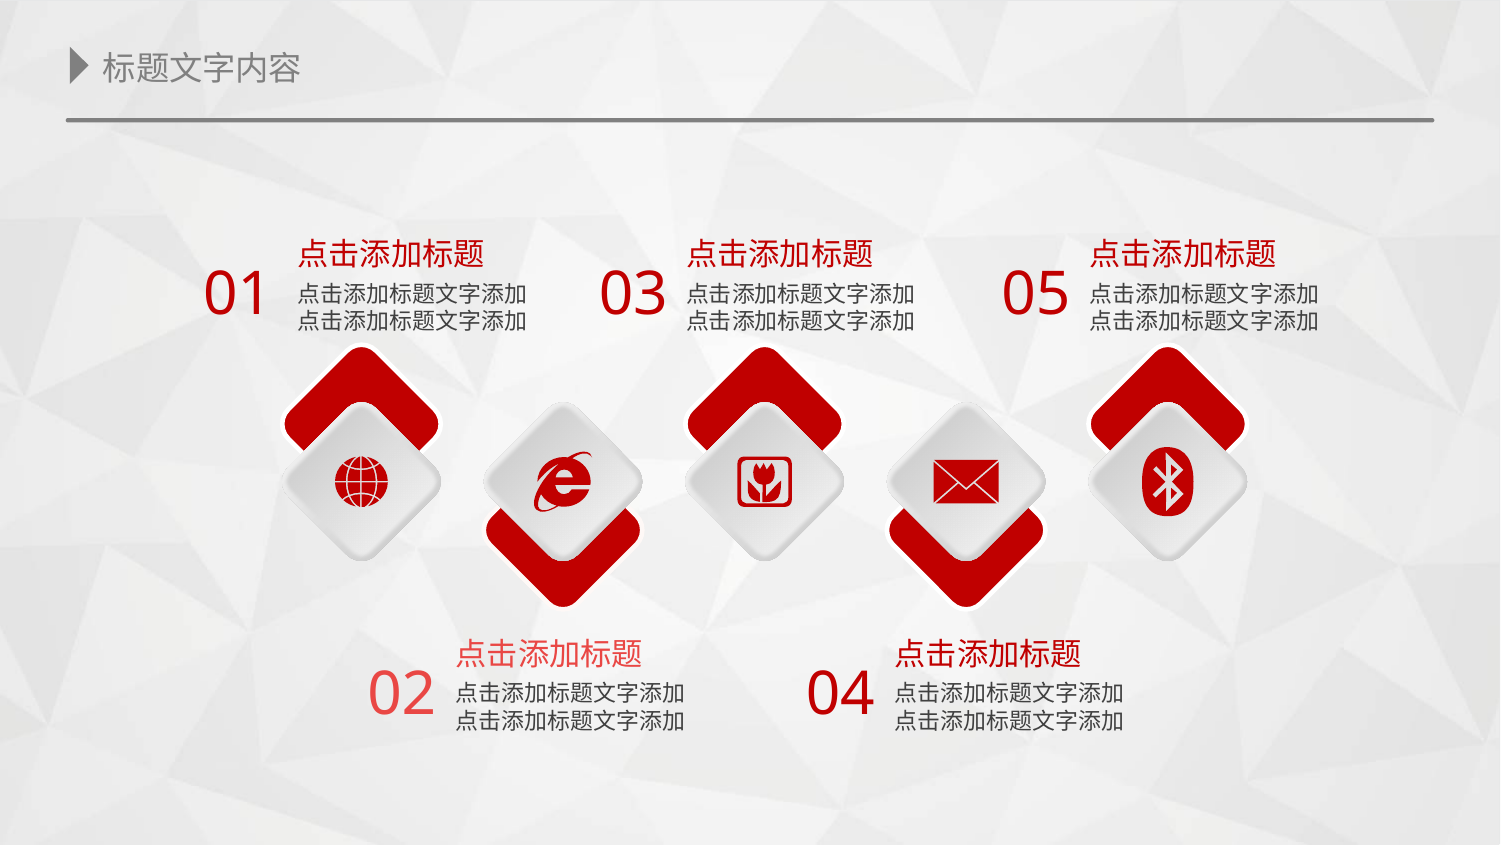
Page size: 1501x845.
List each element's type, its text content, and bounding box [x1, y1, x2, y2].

text_box 点击添加标题 [883, 628, 1094, 673]
picture [0, 0, 1501, 845]
text_box 05 [990, 248, 1078, 333]
text_box [1087, 343, 1249, 452]
text_box [281, 343, 442, 451]
text_box 点击添加标题文字添加 点击添加标题文字添加 [1077, 273, 1331, 340]
text_box 点击添加标题 [1078, 228, 1289, 273]
text_box 02 [356, 648, 444, 732]
text_box 点击添加标题 [444, 628, 655, 673]
text_box [684, 343, 845, 451]
text_box 01 [192, 248, 284, 333]
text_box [1105, 419, 1230, 544]
text_box 点击添加标题 [286, 228, 497, 273]
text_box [299, 419, 424, 544]
text_box [482, 505, 644, 611]
text_box 点击添加标题文字添加 点击添加标题文字添加 [883, 673, 1136, 740]
text_box 点击添加标题文字添加 点击添加标题文字添加 [286, 273, 539, 340]
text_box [500, 419, 626, 544]
text_box 点击添加标题文字添加 点击添加标题文字添加 [444, 673, 698, 740]
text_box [702, 419, 827, 544]
text_box 点击添加标题文字添加 点击添加标题文字添加 [674, 273, 928, 340]
text_box 04 [794, 648, 883, 732]
text_box 03 [587, 248, 675, 333]
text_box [904, 419, 1029, 544]
text_box [885, 505, 1047, 611]
text_box 点击添加标题 [675, 228, 886, 273]
